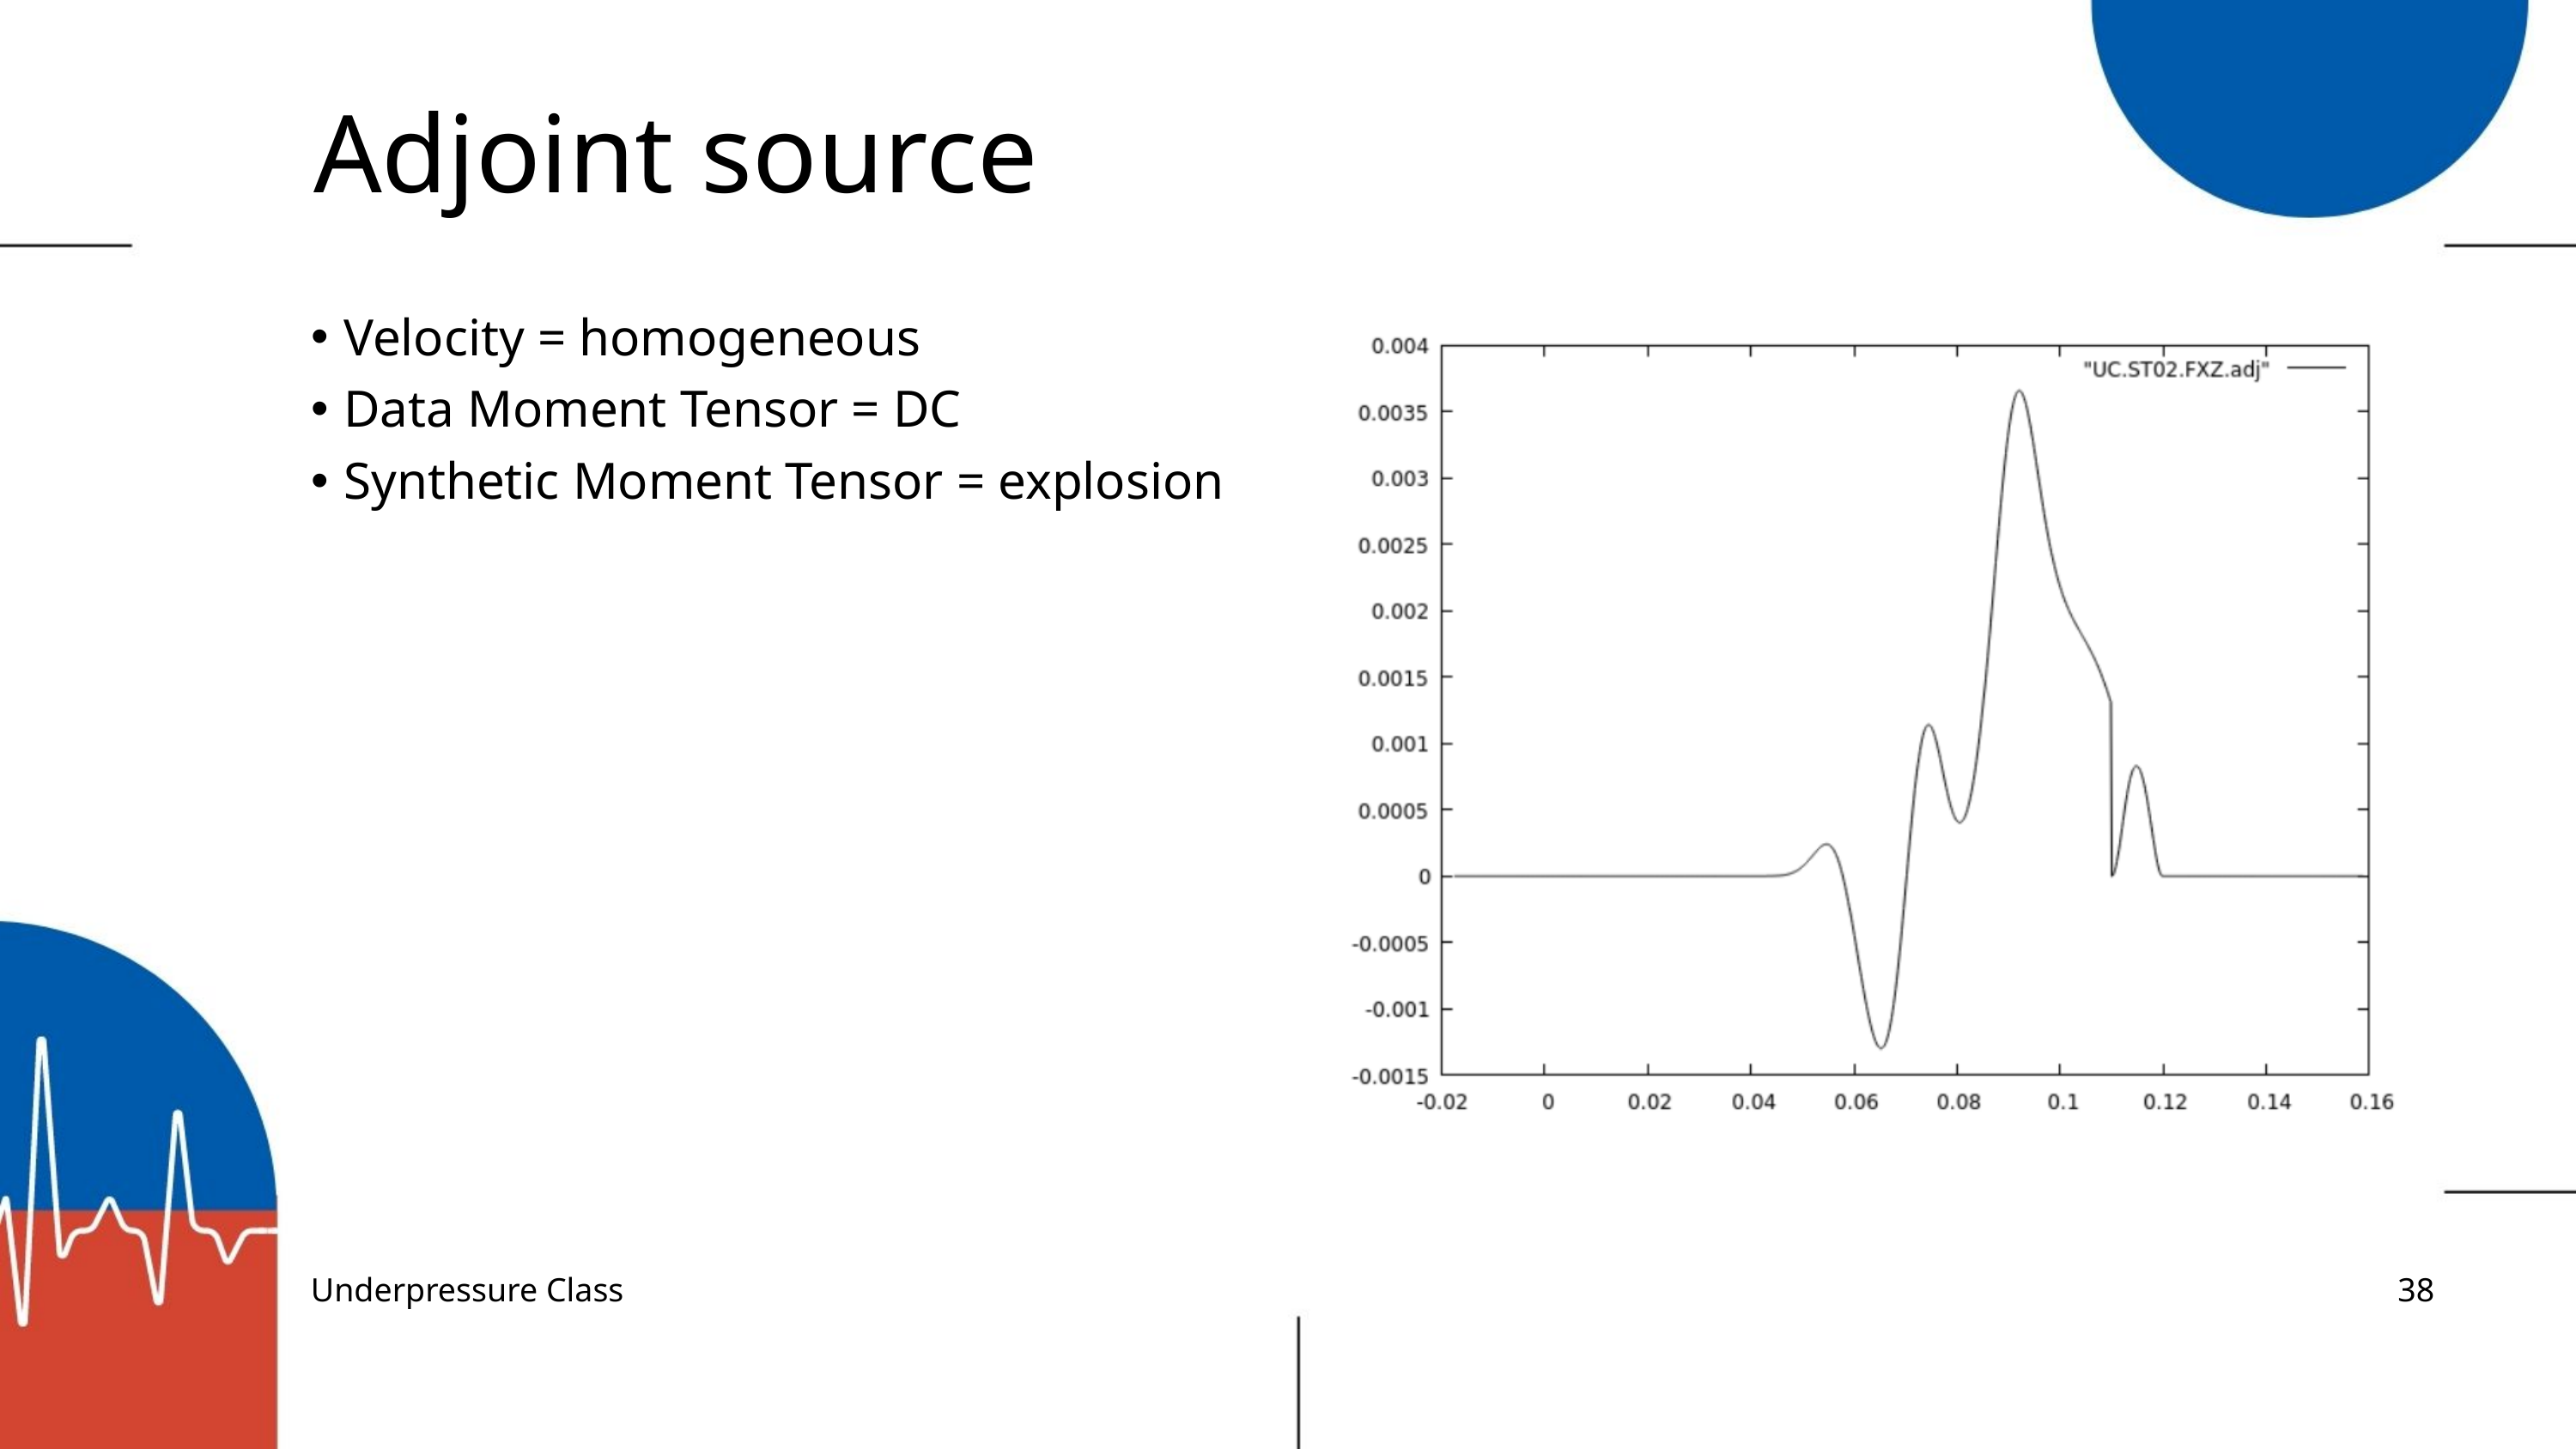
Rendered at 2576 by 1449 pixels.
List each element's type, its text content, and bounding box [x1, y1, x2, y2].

title Adjoint source [301, 76, 2061, 239]
slide_number 38 [1868, 1266, 2448, 1318]
list Velocity = homogeneous Data Moment Tensor = DC Synthetic Moment Tensor = explosion [298, 306, 1256, 1226]
footer Underpressure Class [297, 1266, 707, 1318]
picture [0, 0, 2576, 1449]
